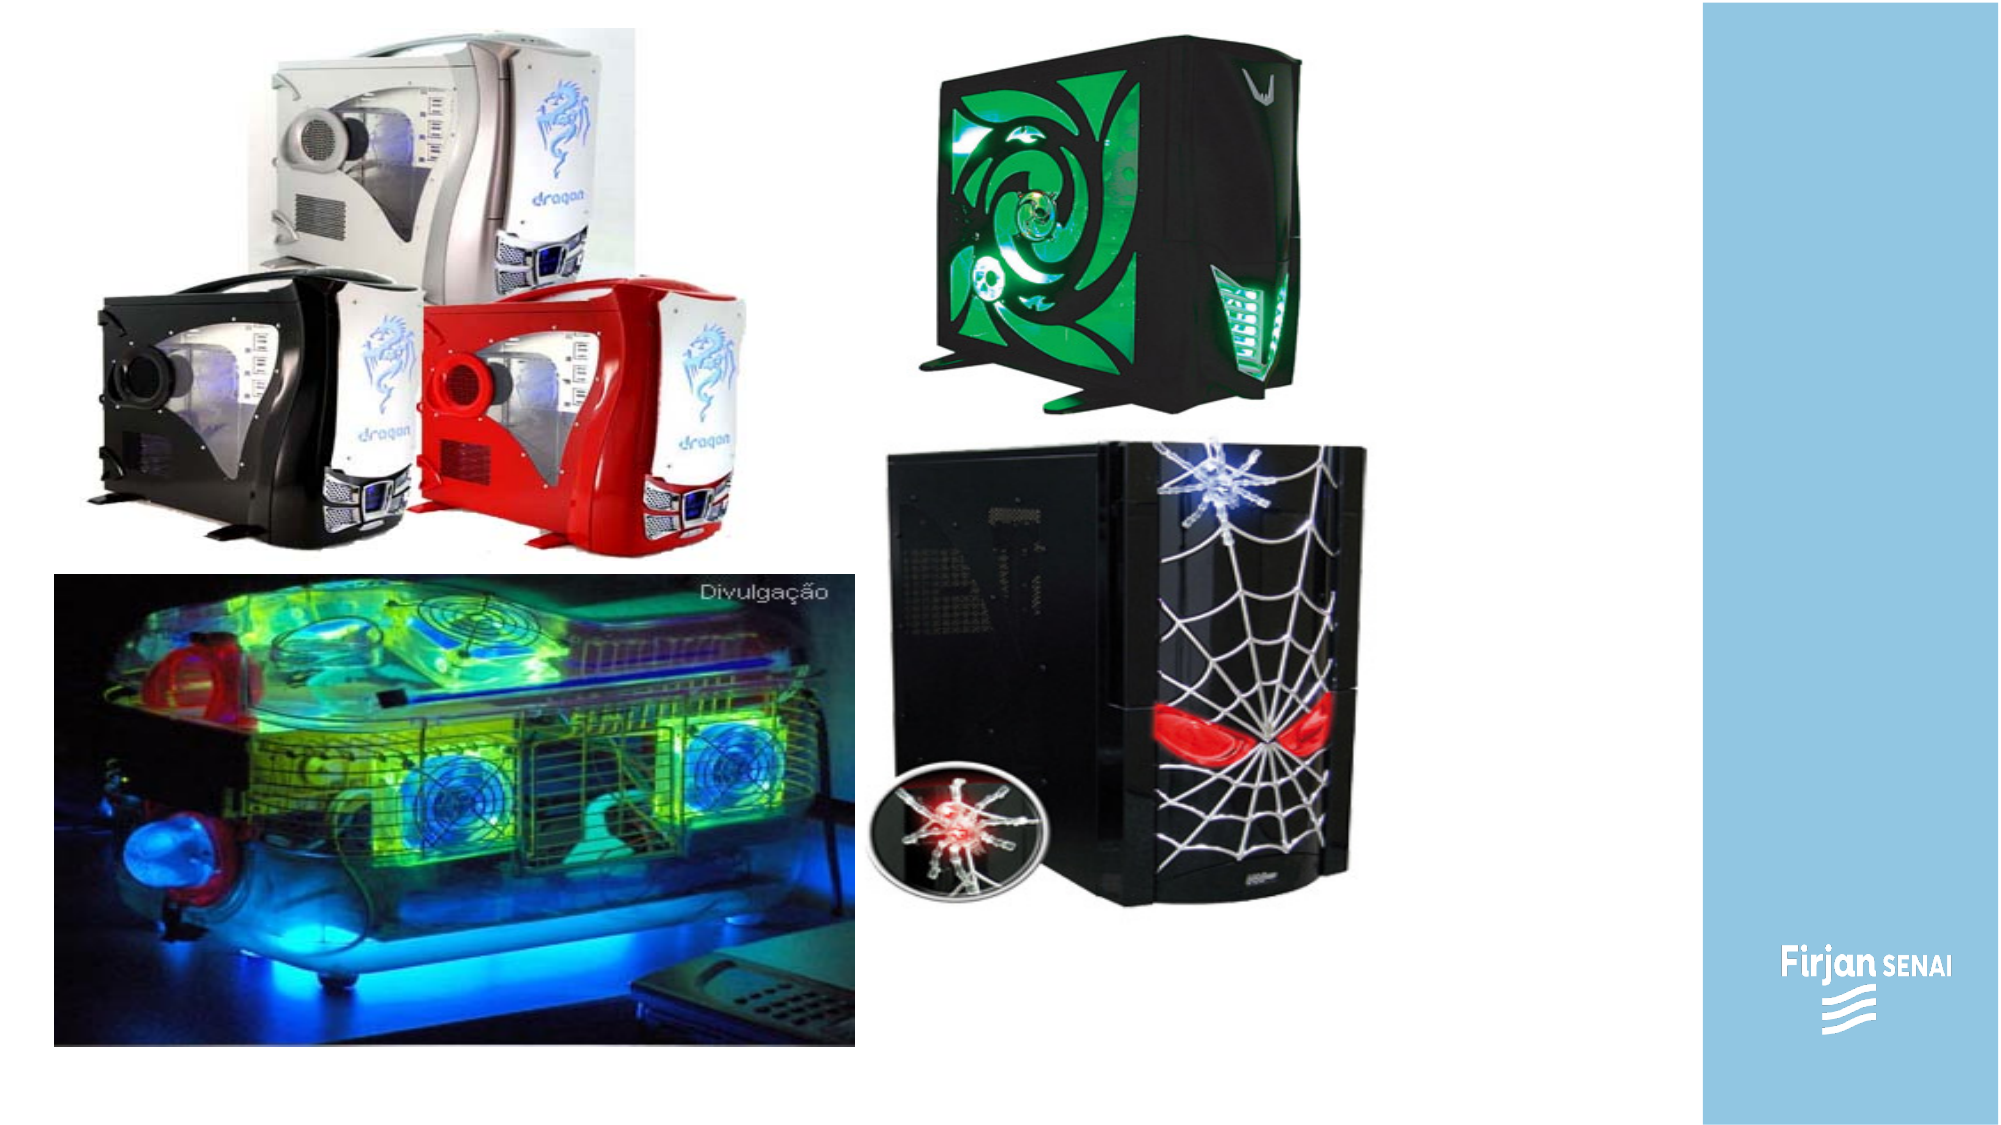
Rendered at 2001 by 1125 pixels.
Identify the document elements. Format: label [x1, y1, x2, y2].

picture [54, 28, 1518, 1047]
text_box [1702, 2, 1999, 1125]
